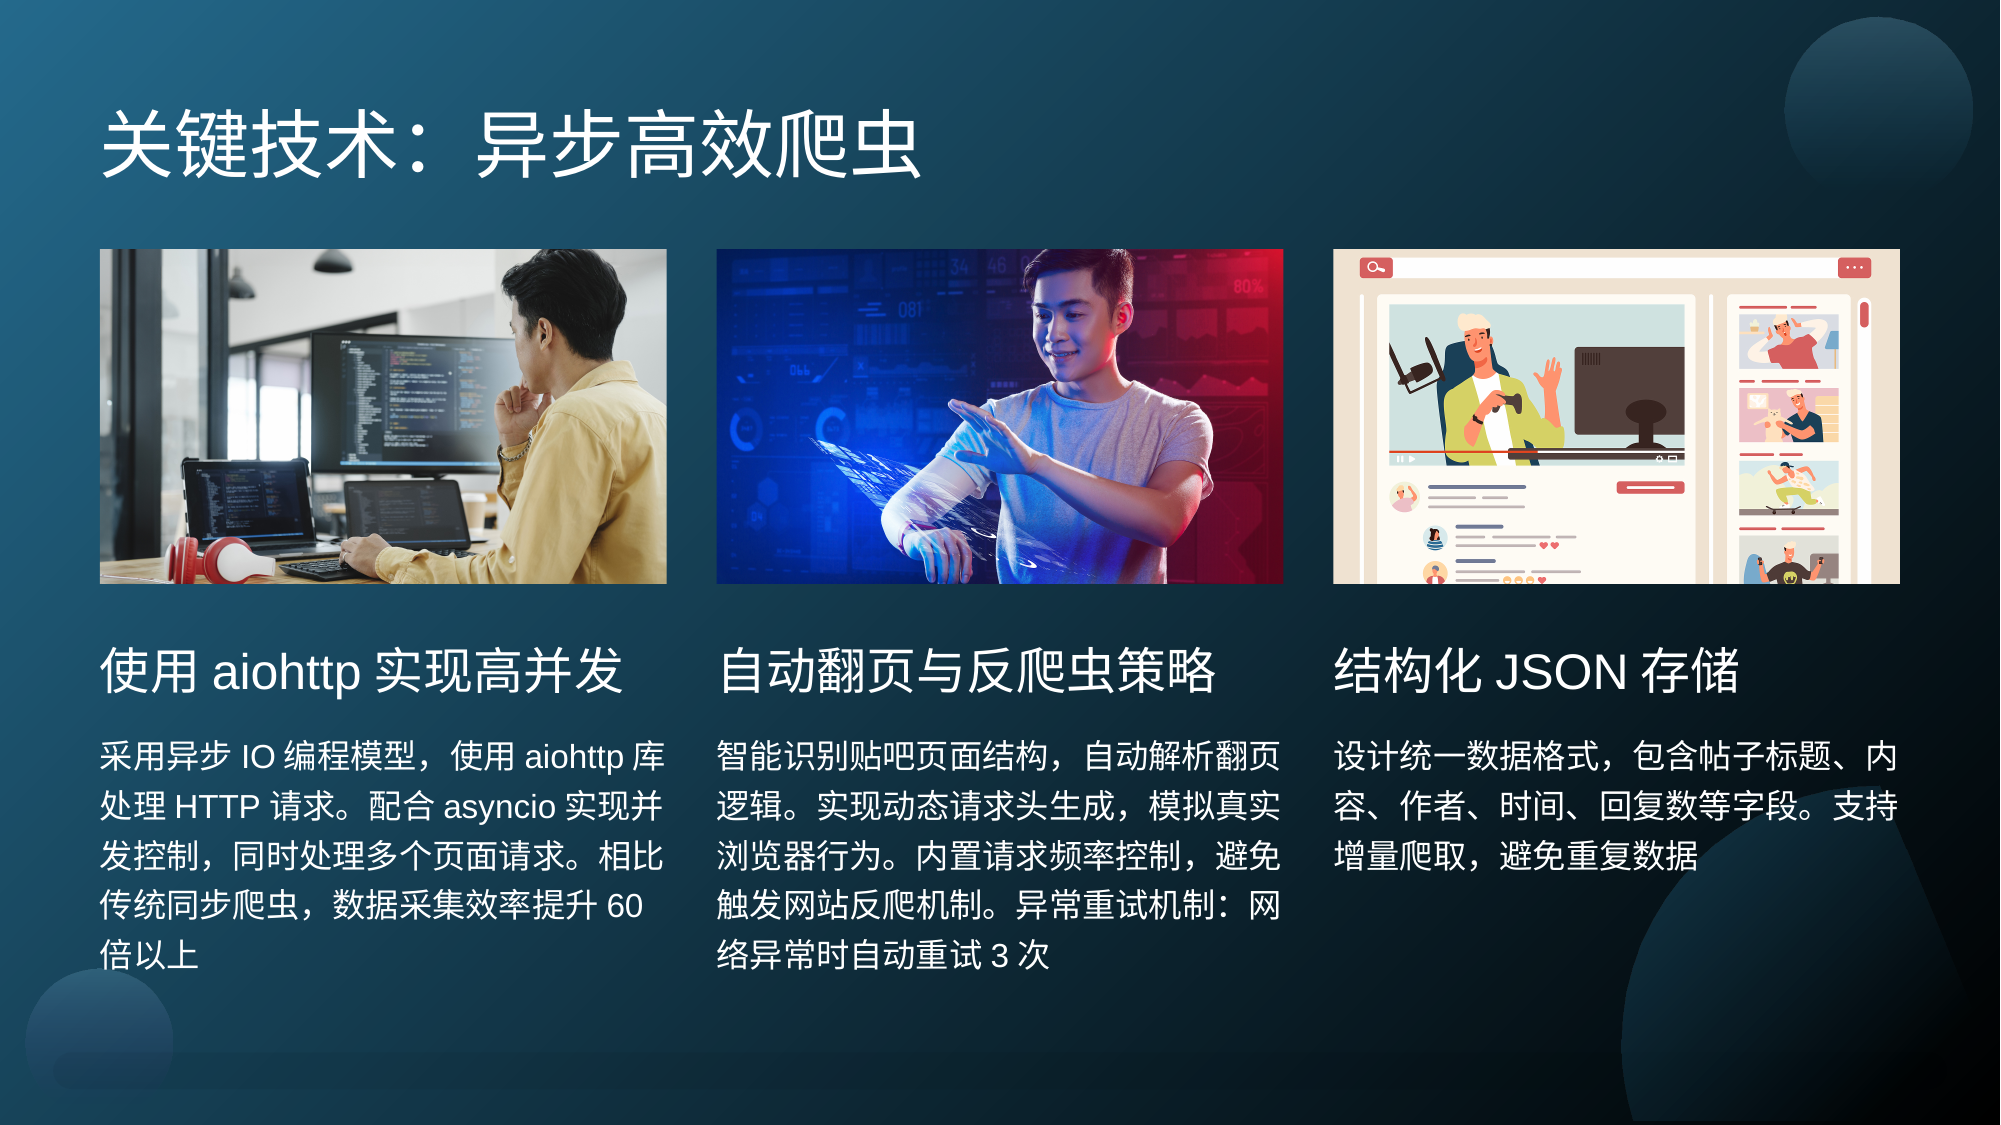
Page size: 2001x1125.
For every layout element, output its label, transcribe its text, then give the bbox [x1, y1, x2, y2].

list 设计统一数据格式，包含帖子标题、内容、作者、时间、回复数等字段。支持增量爬取，避免重复数据 [1333, 725, 1900, 1025]
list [99, 249, 668, 584]
list 智能识别贴吧页面结构，自动解析翻页逻辑。实现动态请求头生成，模拟真实浏览器行为。内置请求频率控制，避免触发网站反爬机制。异常重试机制：网络异常时自动重试3次 [716, 725, 1284, 1025]
title 关键技术：异步高效爬虫 [99, 87, 1900, 188]
list 结构化JSON存储 [1333, 633, 1900, 700]
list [716, 249, 1284, 584]
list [1332, 249, 1901, 584]
list 自动翻页与反爬虫策略 [716, 633, 1284, 700]
list 使用aiohttp实现高并发 [99, 633, 667, 700]
list 采用异步IO编程模型，使用aiohttp库处理HTTP请求。配合asyncio实现并发控制，同时处理多个页面请求。相比传统同步爬虫，数据采集效率提升60倍以上 [99, 725, 667, 1025]
